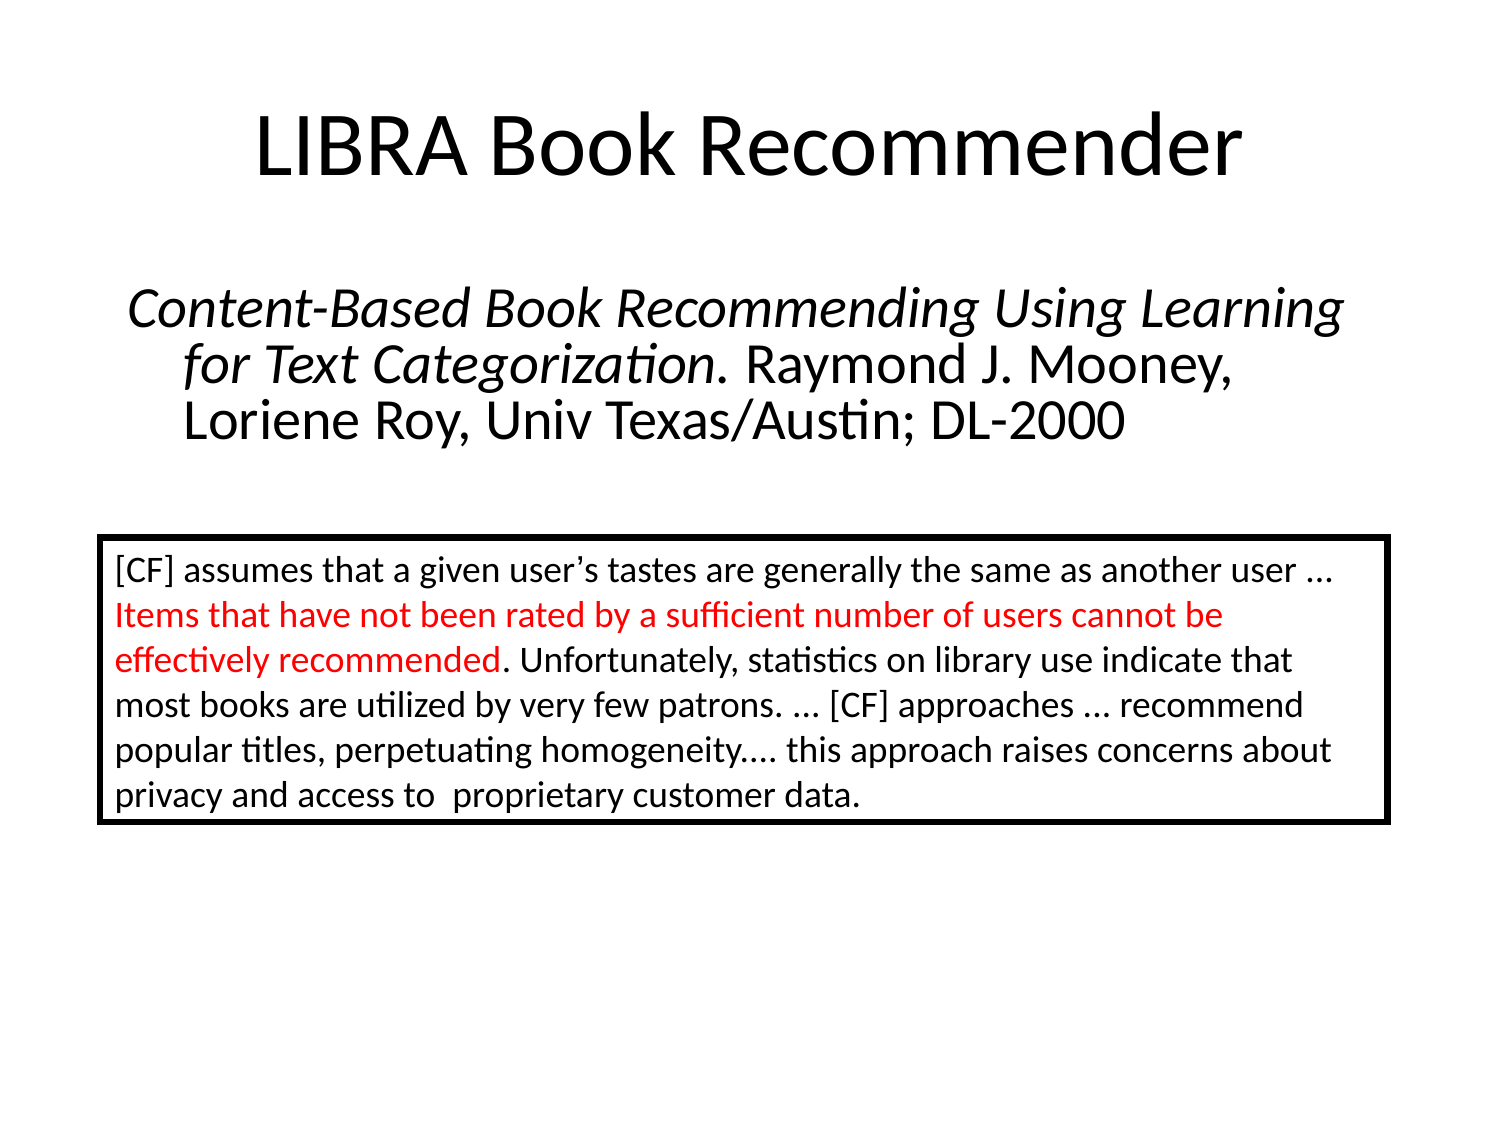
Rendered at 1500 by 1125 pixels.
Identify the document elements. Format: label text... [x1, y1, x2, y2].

title LIBRA Book Recommender [75, 45, 1425, 233]
list Content-Based Book Recommending Using Learning for Text Categorization. Raymond J. Mooney, Loriene Roy, Univ Texas/Austin; DL-2000 [112, 275, 1388, 463]
text_box [CF] assumes that a given user’s tastes are generally the same as another user ... Items that have not been rated by a sufficient number of users cannot be effectively recommended. Unfortunately, statistics on library use indicate that most books are utilized by very few patrons. ... [CF] approaches ... recommend popular titles, perpetuating homogeneity.... this approach raises concerns about privacy and access to proprietary customer data. [99, 537, 1388, 823]
